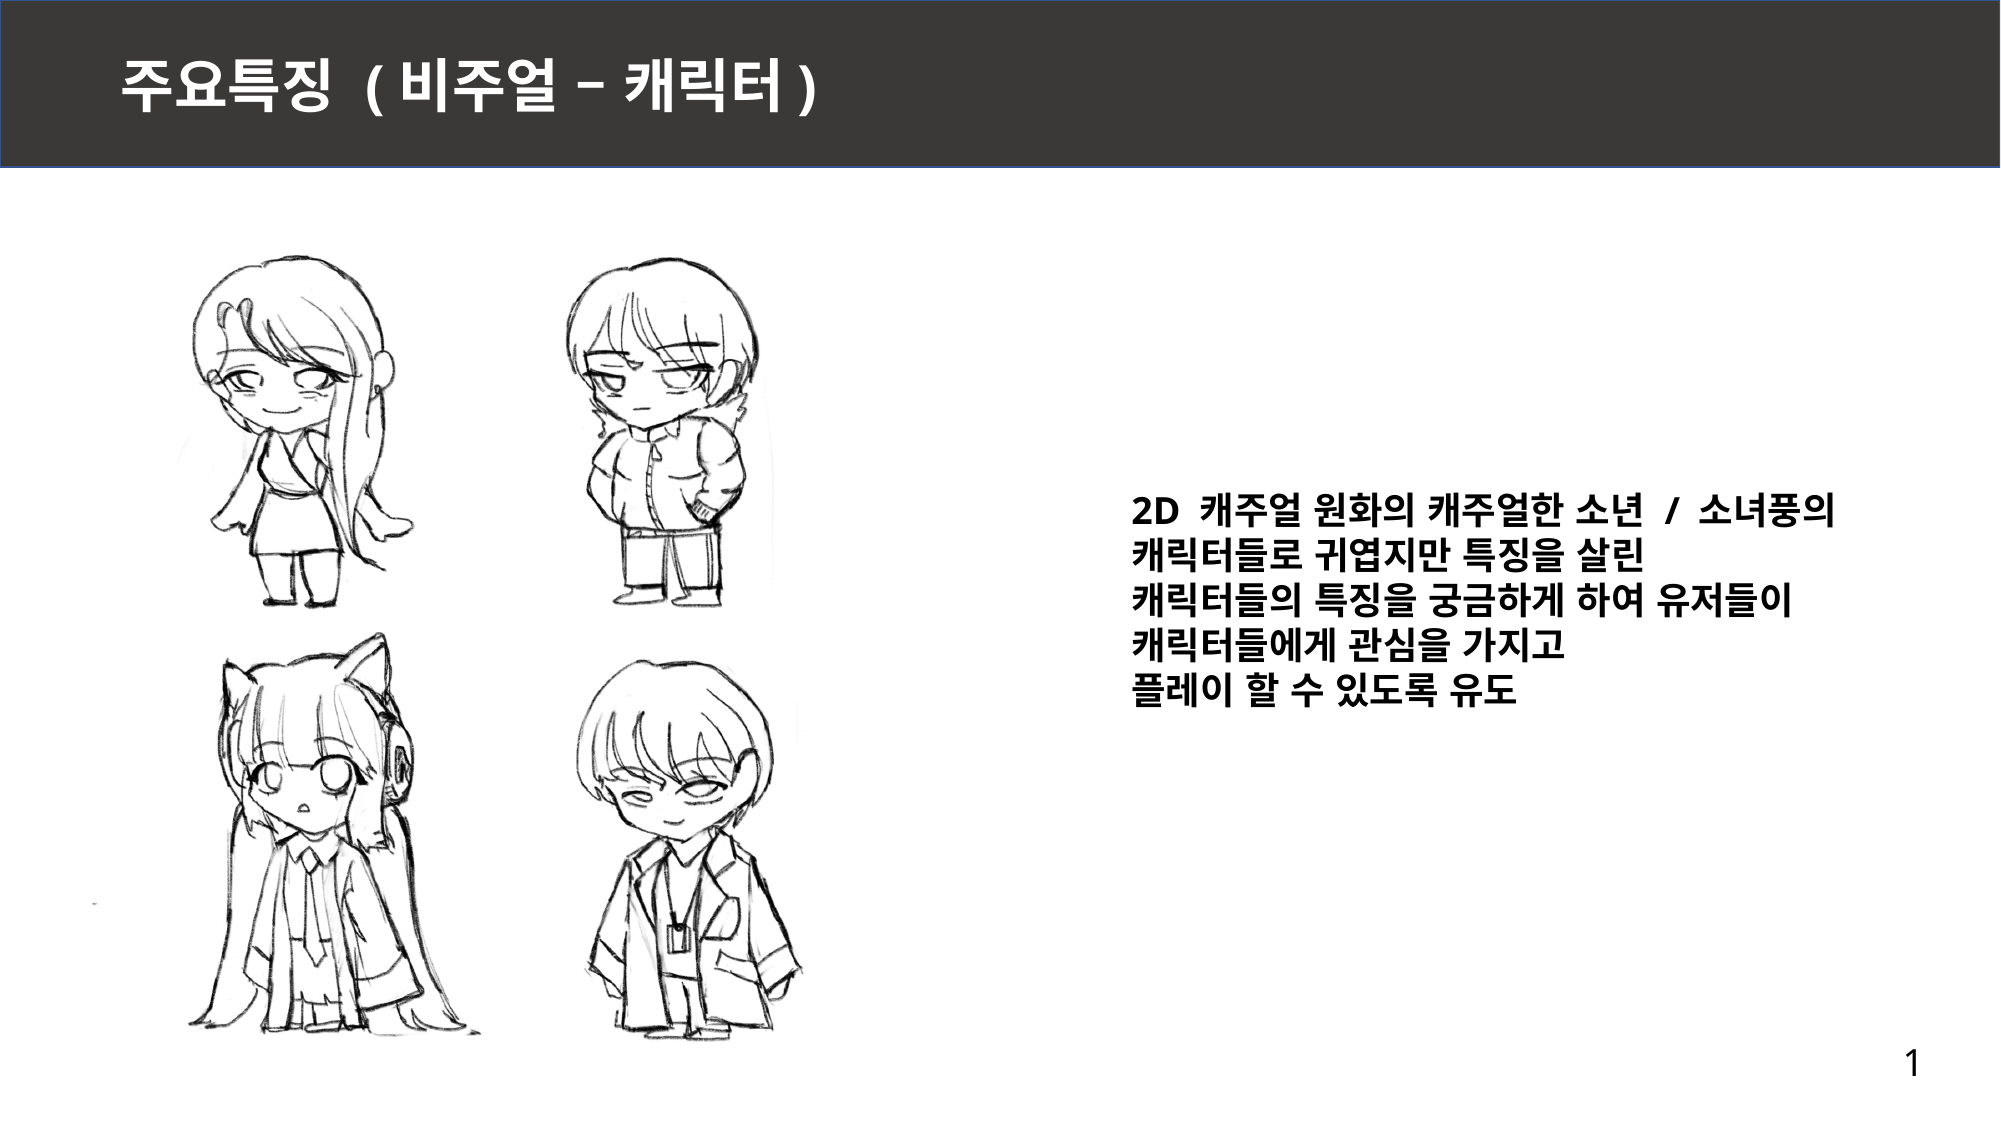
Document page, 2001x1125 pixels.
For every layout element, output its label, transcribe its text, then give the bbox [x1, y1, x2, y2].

text_box 1 [1887, 1031, 1939, 1092]
text_box 2D 캐주얼 원화의 캐주얼한 소년 / 소녀풍의 캐릭터들로 귀엽지만 특징을 살린 캐릭터들의 특징을 궁금하게 하여 유저들이 캐릭터들에게 관심을 가지고 플레이 할 수 있도록 유도 [1116, 479, 1863, 720]
picture [60, 185, 960, 1084]
text_box 주요특징 (비주얼 – 캐릭터) [106, 41, 883, 127]
